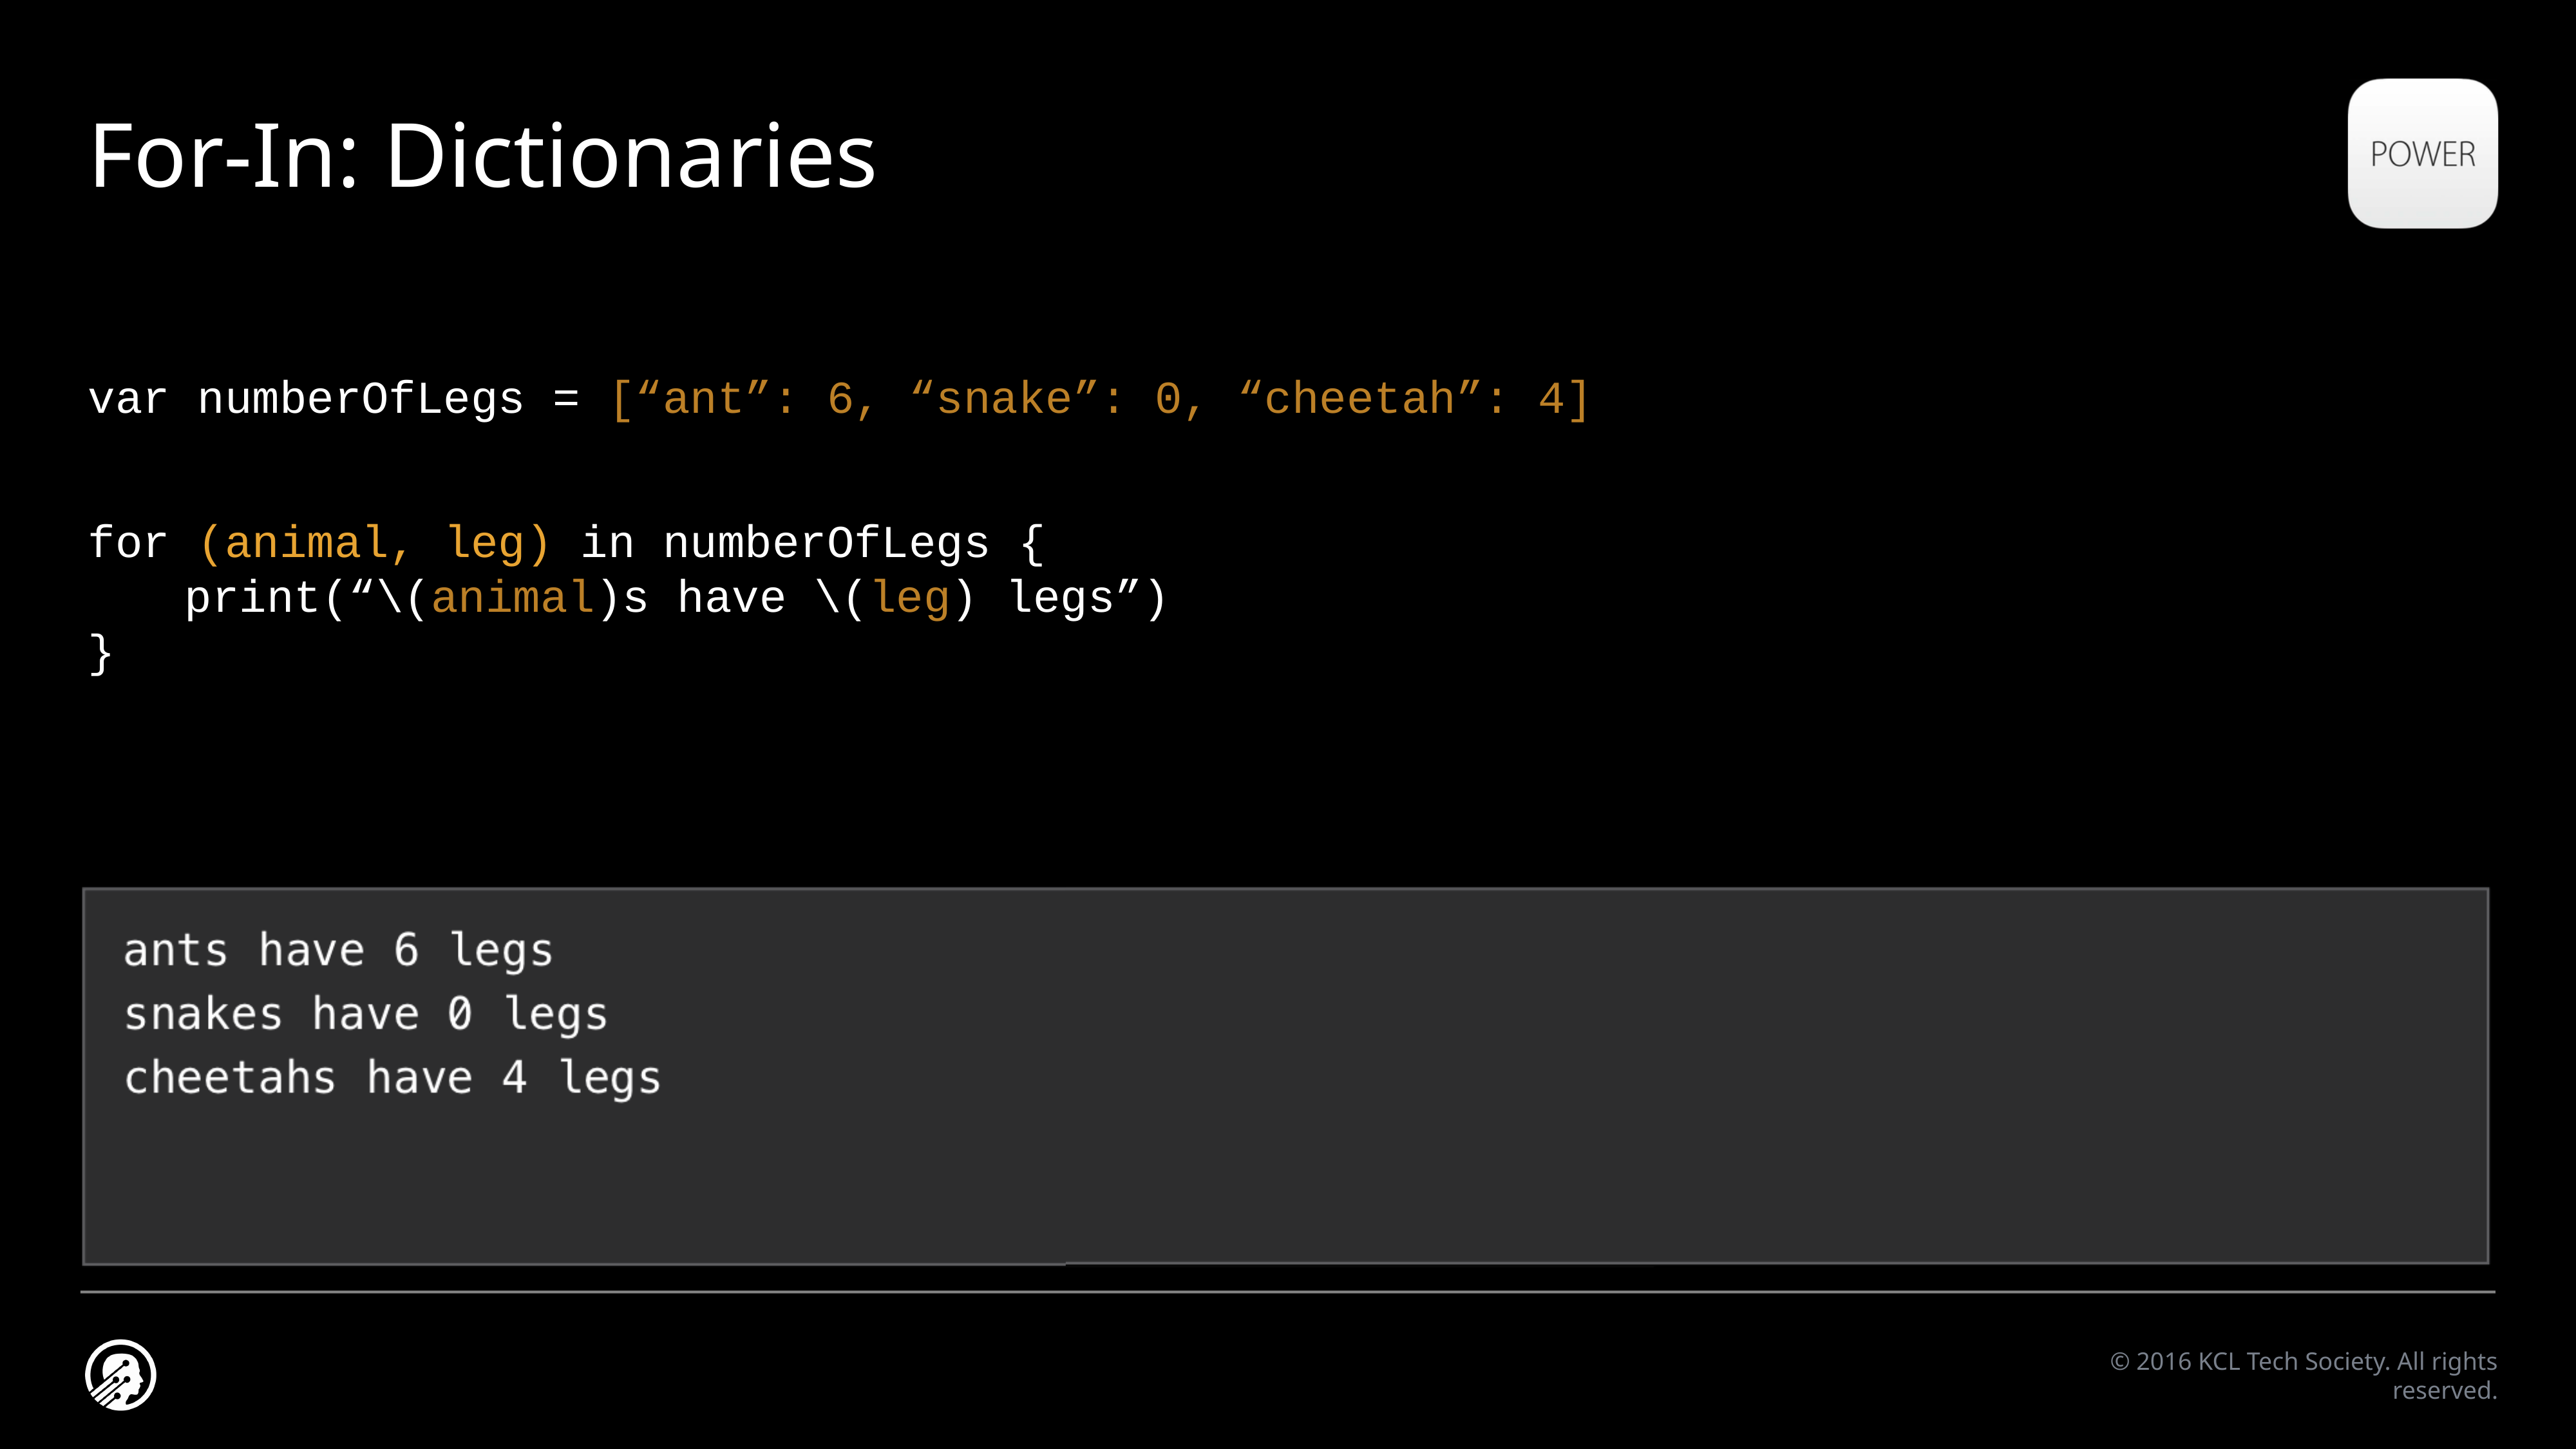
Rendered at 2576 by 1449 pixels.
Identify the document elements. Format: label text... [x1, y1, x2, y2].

picture [80, 1334, 160, 1416]
picture [80, 884, 2492, 1268]
text_box © 2016 KCL Tech Society. All rights reserved. [2035, 1338, 2506, 1412]
text_box for (animal, leg) in numberOfLegs { print(“\(animal)s have \(leg) legs”) } [80, 504, 1746, 683]
picture [2334, 66, 2514, 237]
text_box var numberOfLegs = [“ant”: 6, “snake”: 0, “cheetah”: 4] [80, 360, 1656, 430]
title For-In: Dictionaries [80, 80, 1636, 213]
